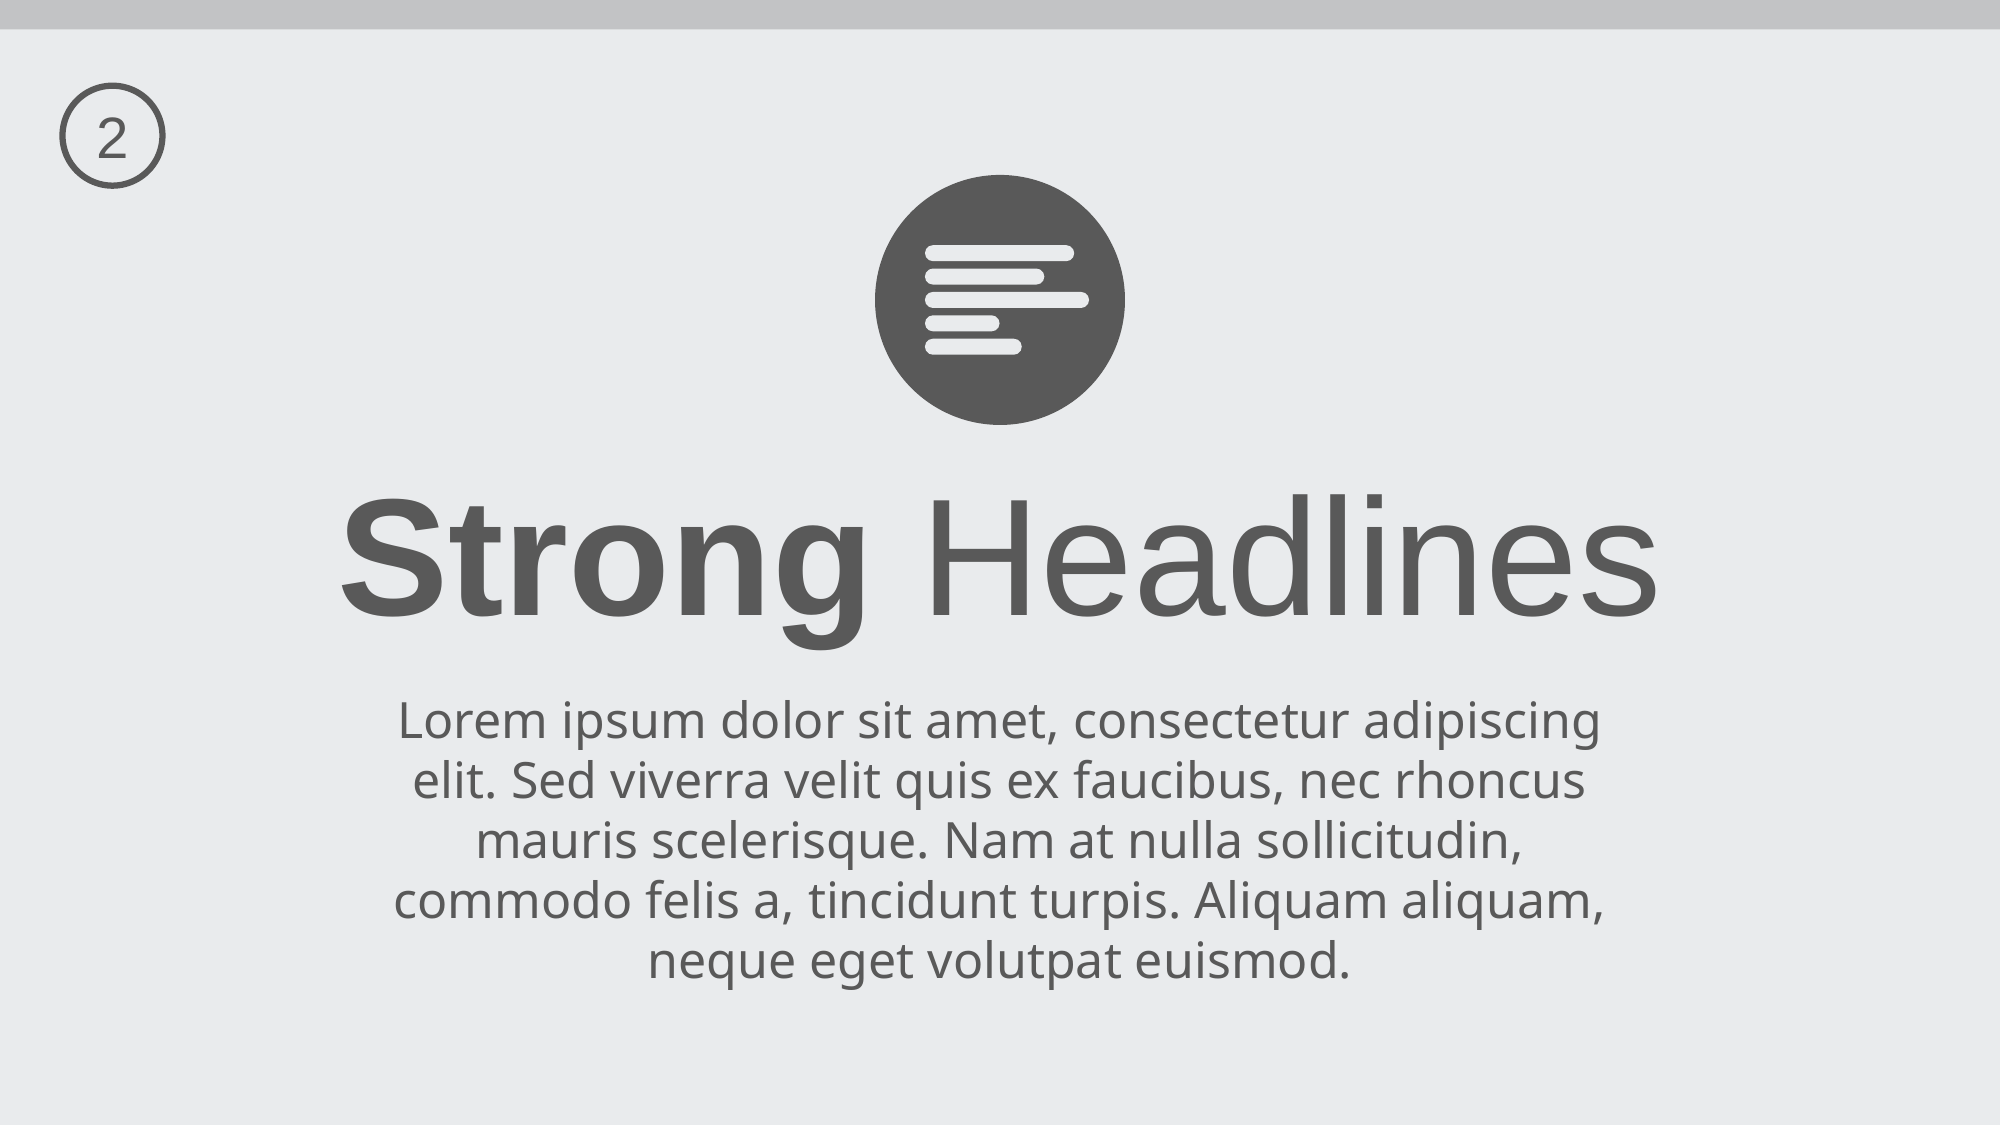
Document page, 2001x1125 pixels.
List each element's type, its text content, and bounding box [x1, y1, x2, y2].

text_box [0, 0, 2000, 32]
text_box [924, 244, 1090, 356]
text_box [872, 172, 1128, 428]
text_box Lorem ipsum dolor sit amet, consectetur adipiscing elit. Sed viverra velit quis ex faucibus, nec rhoncus mauris scelerisque. Nam at nulla sollicitudin, commodo felis a, tincidunt turpis. Aliquam aliquam, neque eget volutpat euismod. [350, 681, 1650, 996]
text_box Strong Headlines [322, 441, 1678, 657]
text_box 2 [60, 83, 165, 188]
